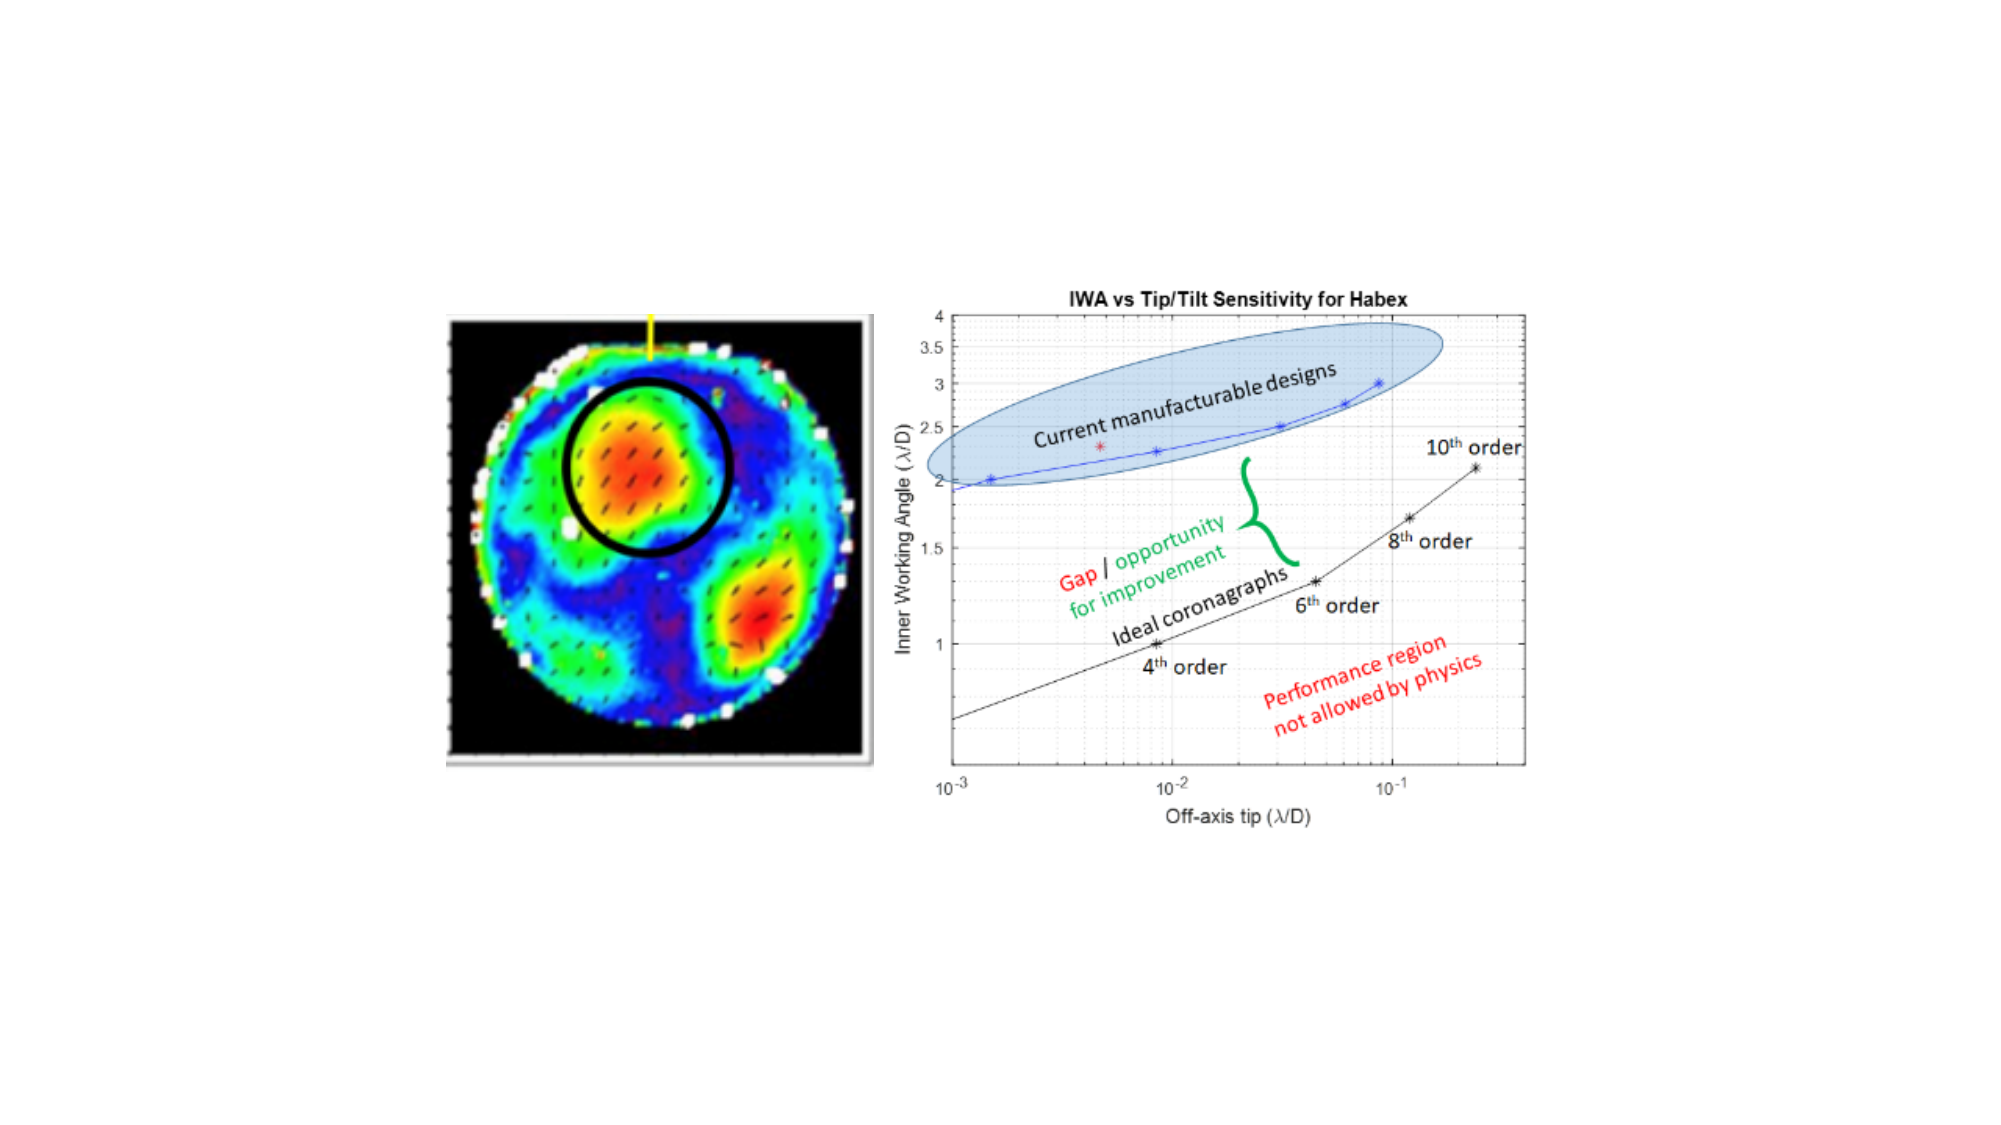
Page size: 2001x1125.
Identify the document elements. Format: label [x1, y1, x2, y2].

picture [446, 271, 1554, 839]
